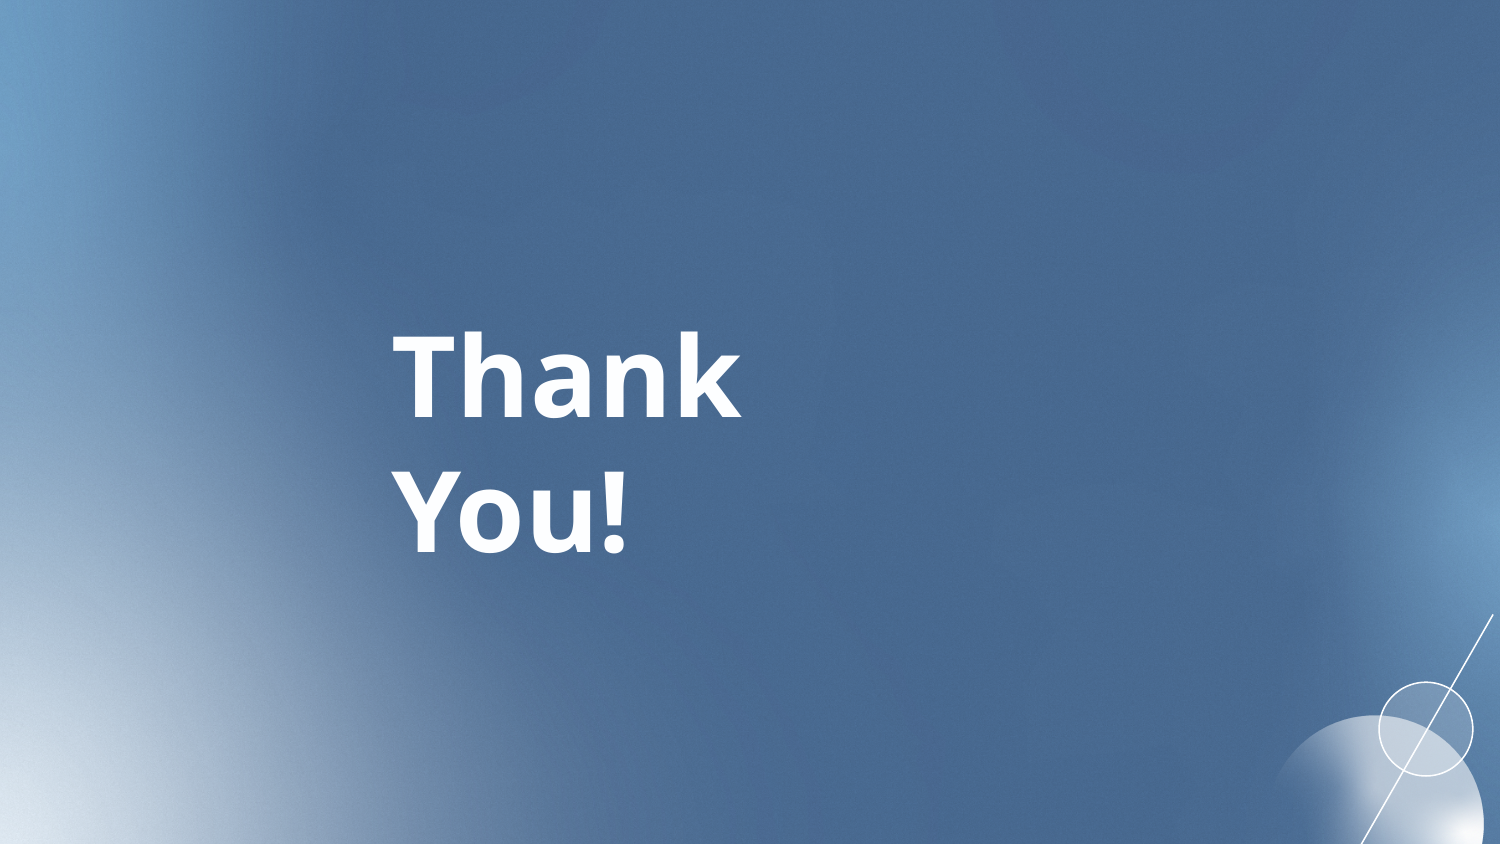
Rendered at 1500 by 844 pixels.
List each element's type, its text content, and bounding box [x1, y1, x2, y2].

title Thank You! [375, 290, 979, 439]
picture [0, 0, 1500, 844]
